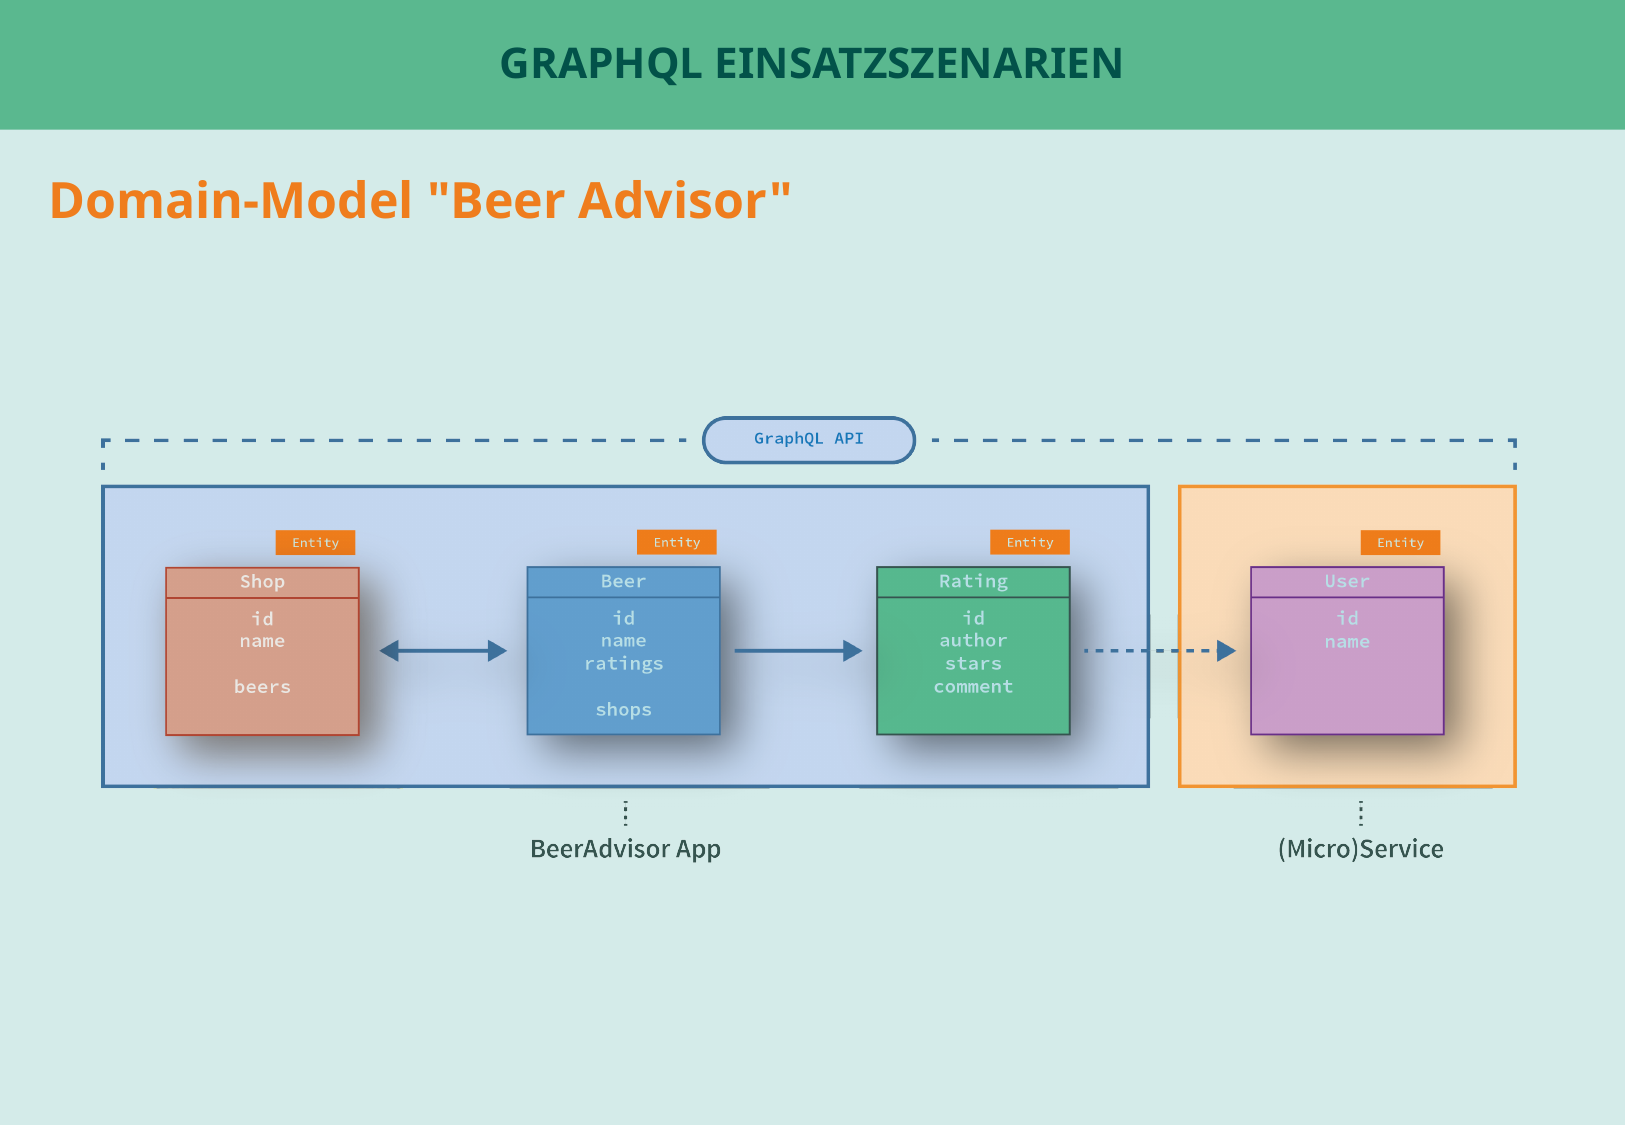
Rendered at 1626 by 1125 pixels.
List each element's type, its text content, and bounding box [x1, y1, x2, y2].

list Domain-Model "Beer Advisor" [33, 168, 1592, 1043]
title GraphQL Einsatzszenarien [0, 0, 1625, 130]
picture [101, 416, 1524, 867]
